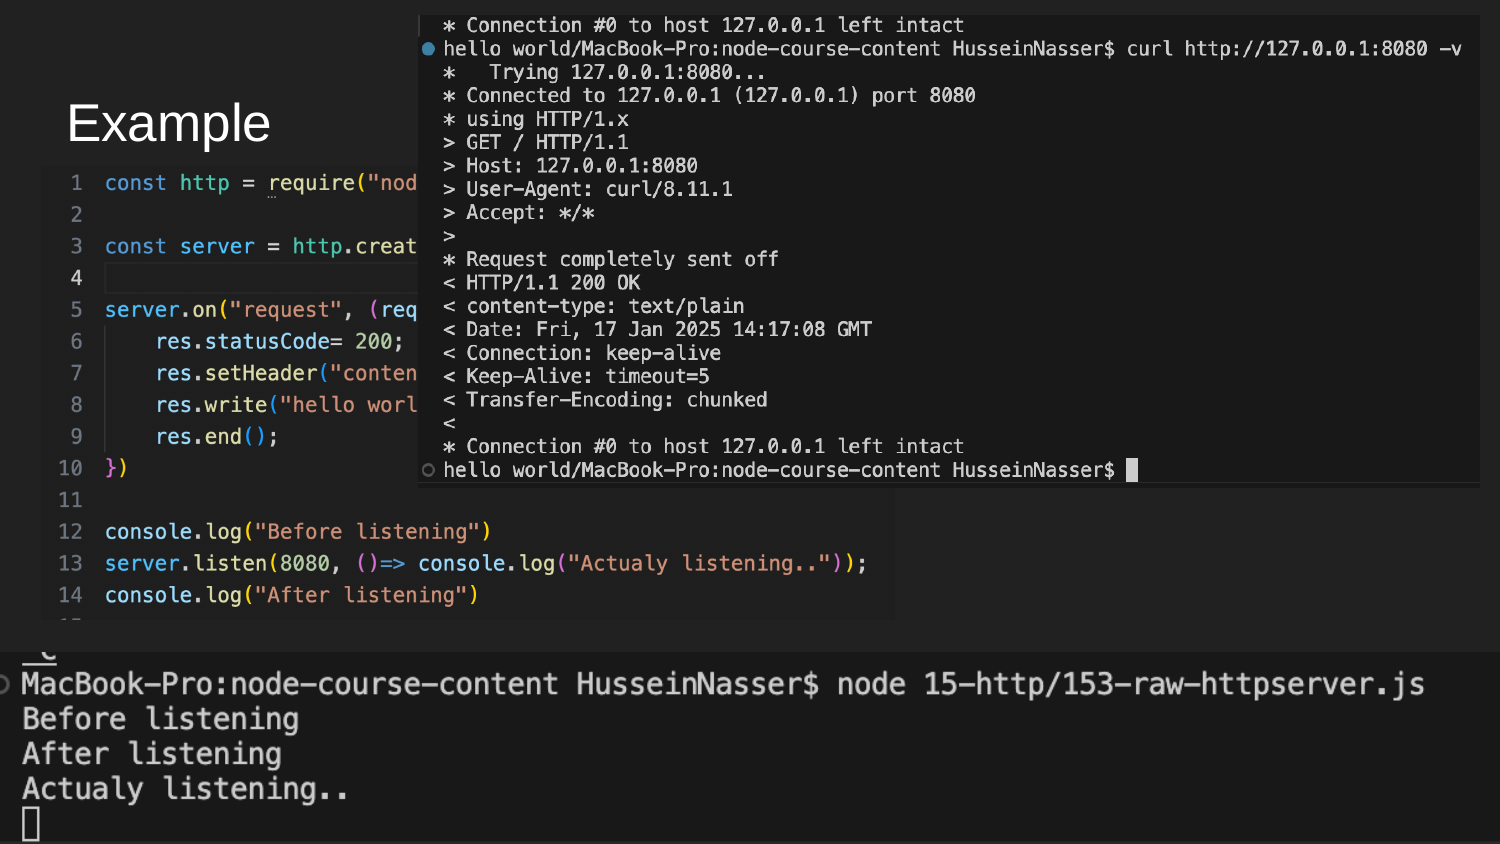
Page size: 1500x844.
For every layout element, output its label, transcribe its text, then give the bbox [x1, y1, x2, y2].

title Example [51, 72, 413, 165]
picture [0, 652, 1500, 844]
picture [41, 14, 1480, 620]
